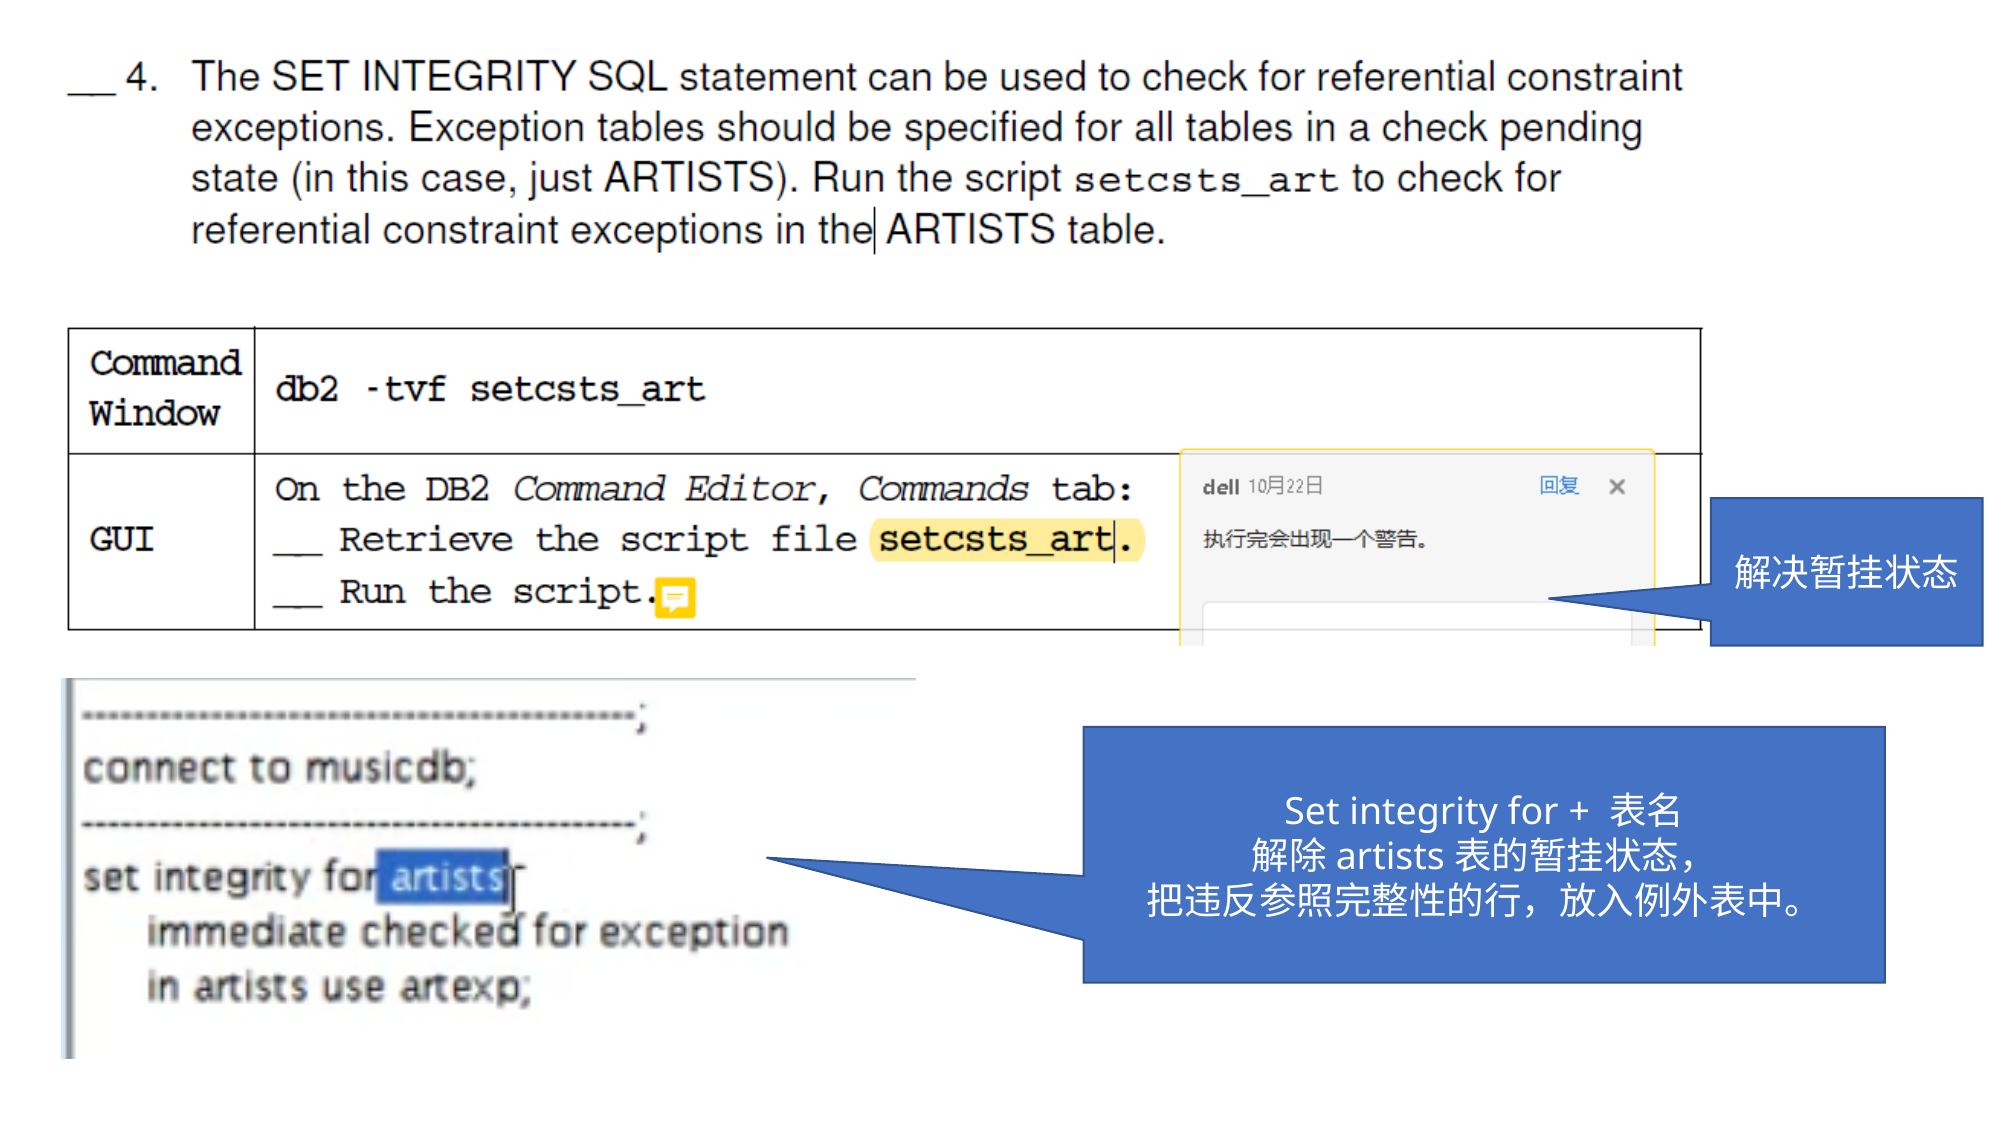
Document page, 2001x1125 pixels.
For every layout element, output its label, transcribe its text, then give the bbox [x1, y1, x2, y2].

text_box 解决暂挂状态 [1709, 497, 1984, 647]
picture [45, 45, 1726, 646]
text_box Set integrity for + 表名 解除artists表的暂挂状态， 把违反参照完整性的行，放入例外表中。 [916, 725, 1886, 984]
picture [61, 678, 916, 1060]
